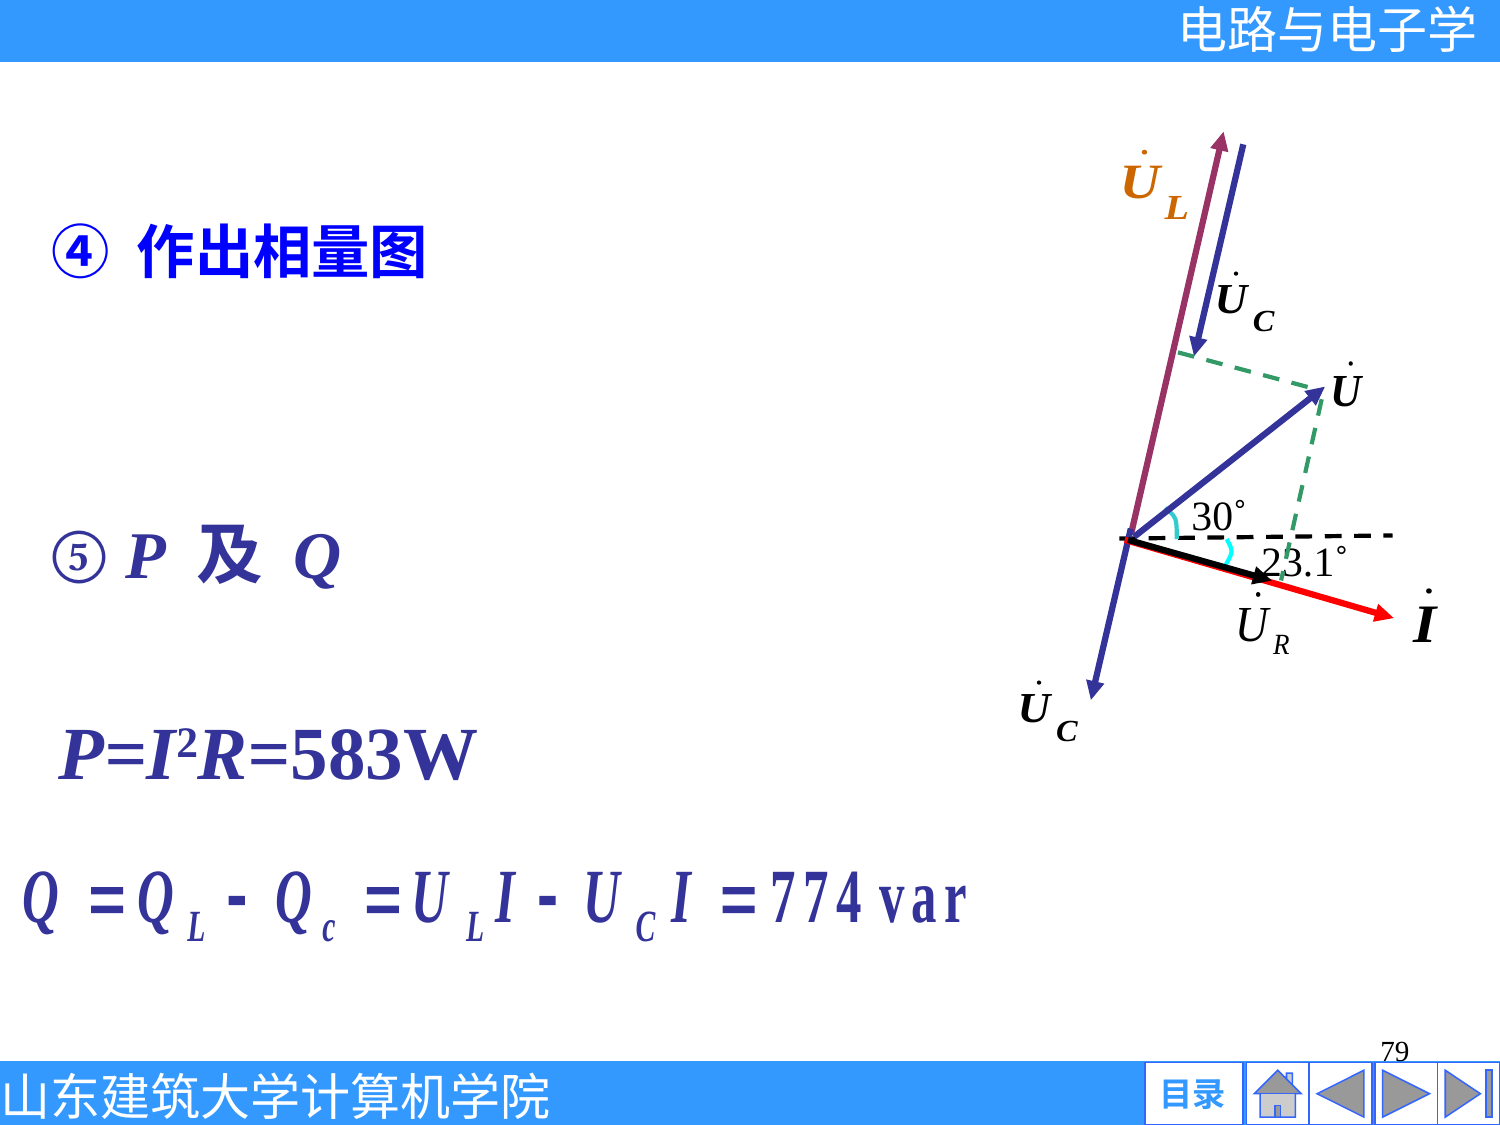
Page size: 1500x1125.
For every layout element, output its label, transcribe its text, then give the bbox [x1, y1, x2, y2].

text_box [1007, 113, 1452, 760]
slide_number 79 [1074, 1024, 1425, 1103]
text_box ⑤ P 及 Q [35, 504, 457, 600]
text_box P=I2R=583W [43, 697, 544, 844]
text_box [14, 845, 984, 957]
text_box ④ 作出相量图 [36, 207, 444, 293]
